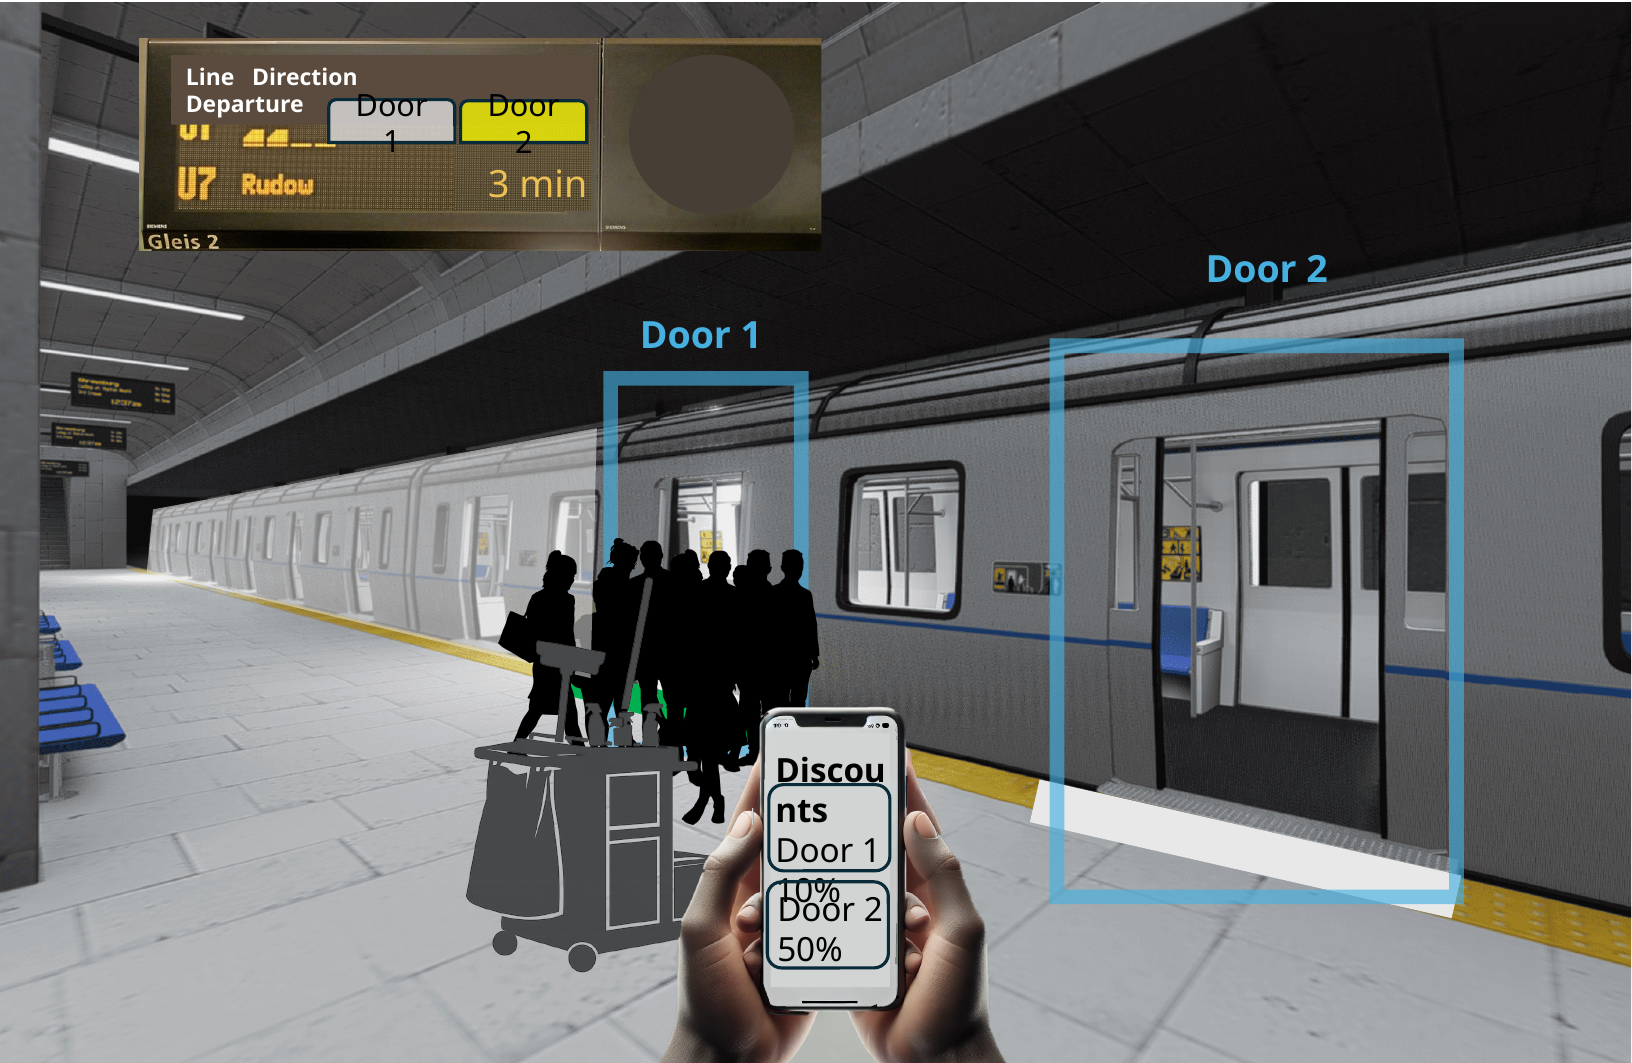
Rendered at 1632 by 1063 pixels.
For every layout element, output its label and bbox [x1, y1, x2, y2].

picture [0, 1, 1632, 1063]
text_box [1034, 800, 1458, 898]
text_box [632, 653, 1027, 1063]
